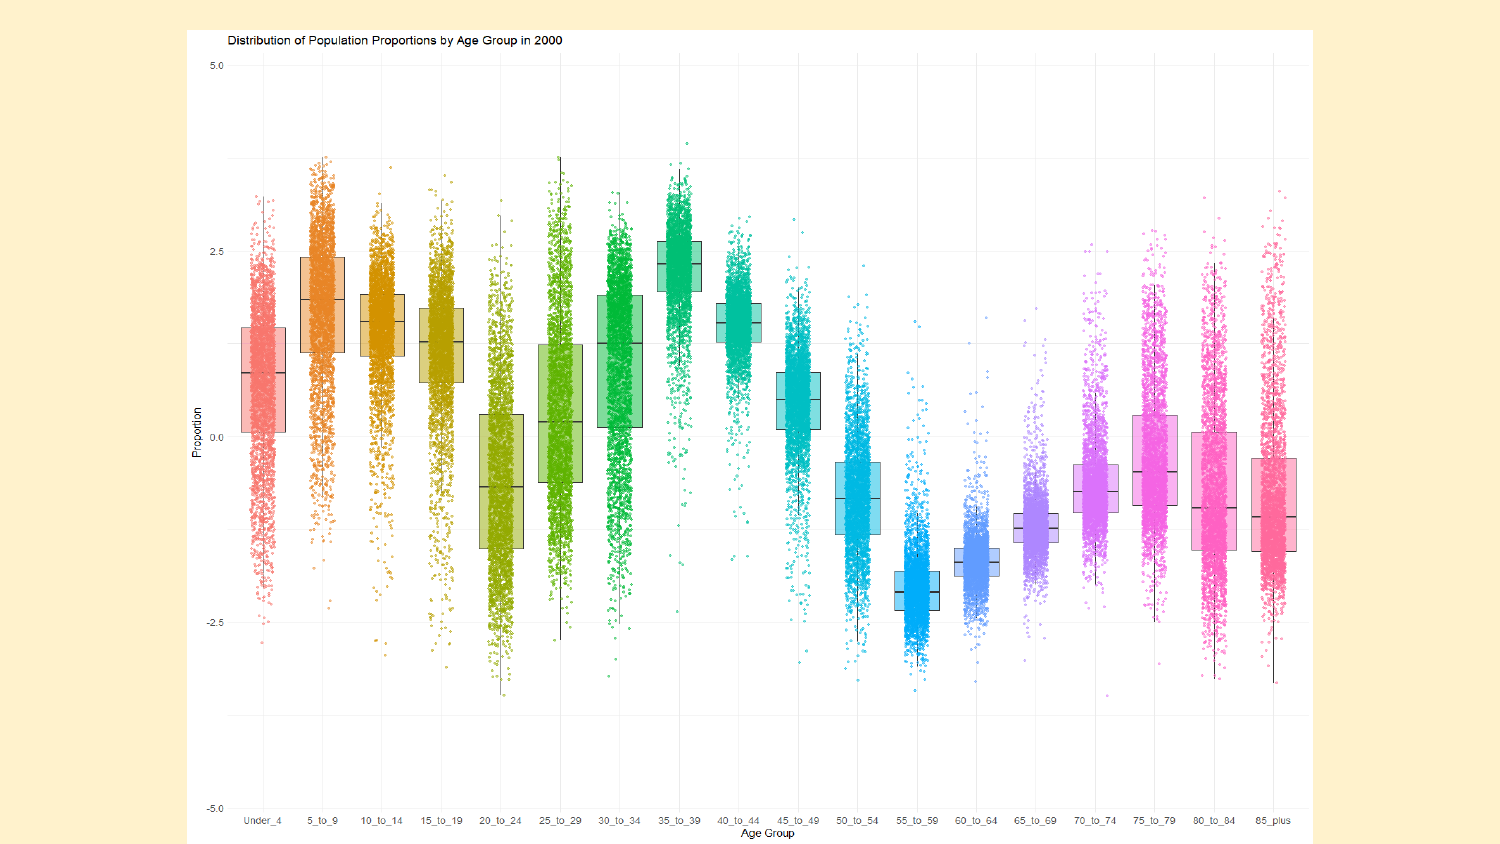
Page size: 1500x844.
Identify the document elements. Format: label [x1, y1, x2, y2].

picture [187, 30, 1313, 844]
